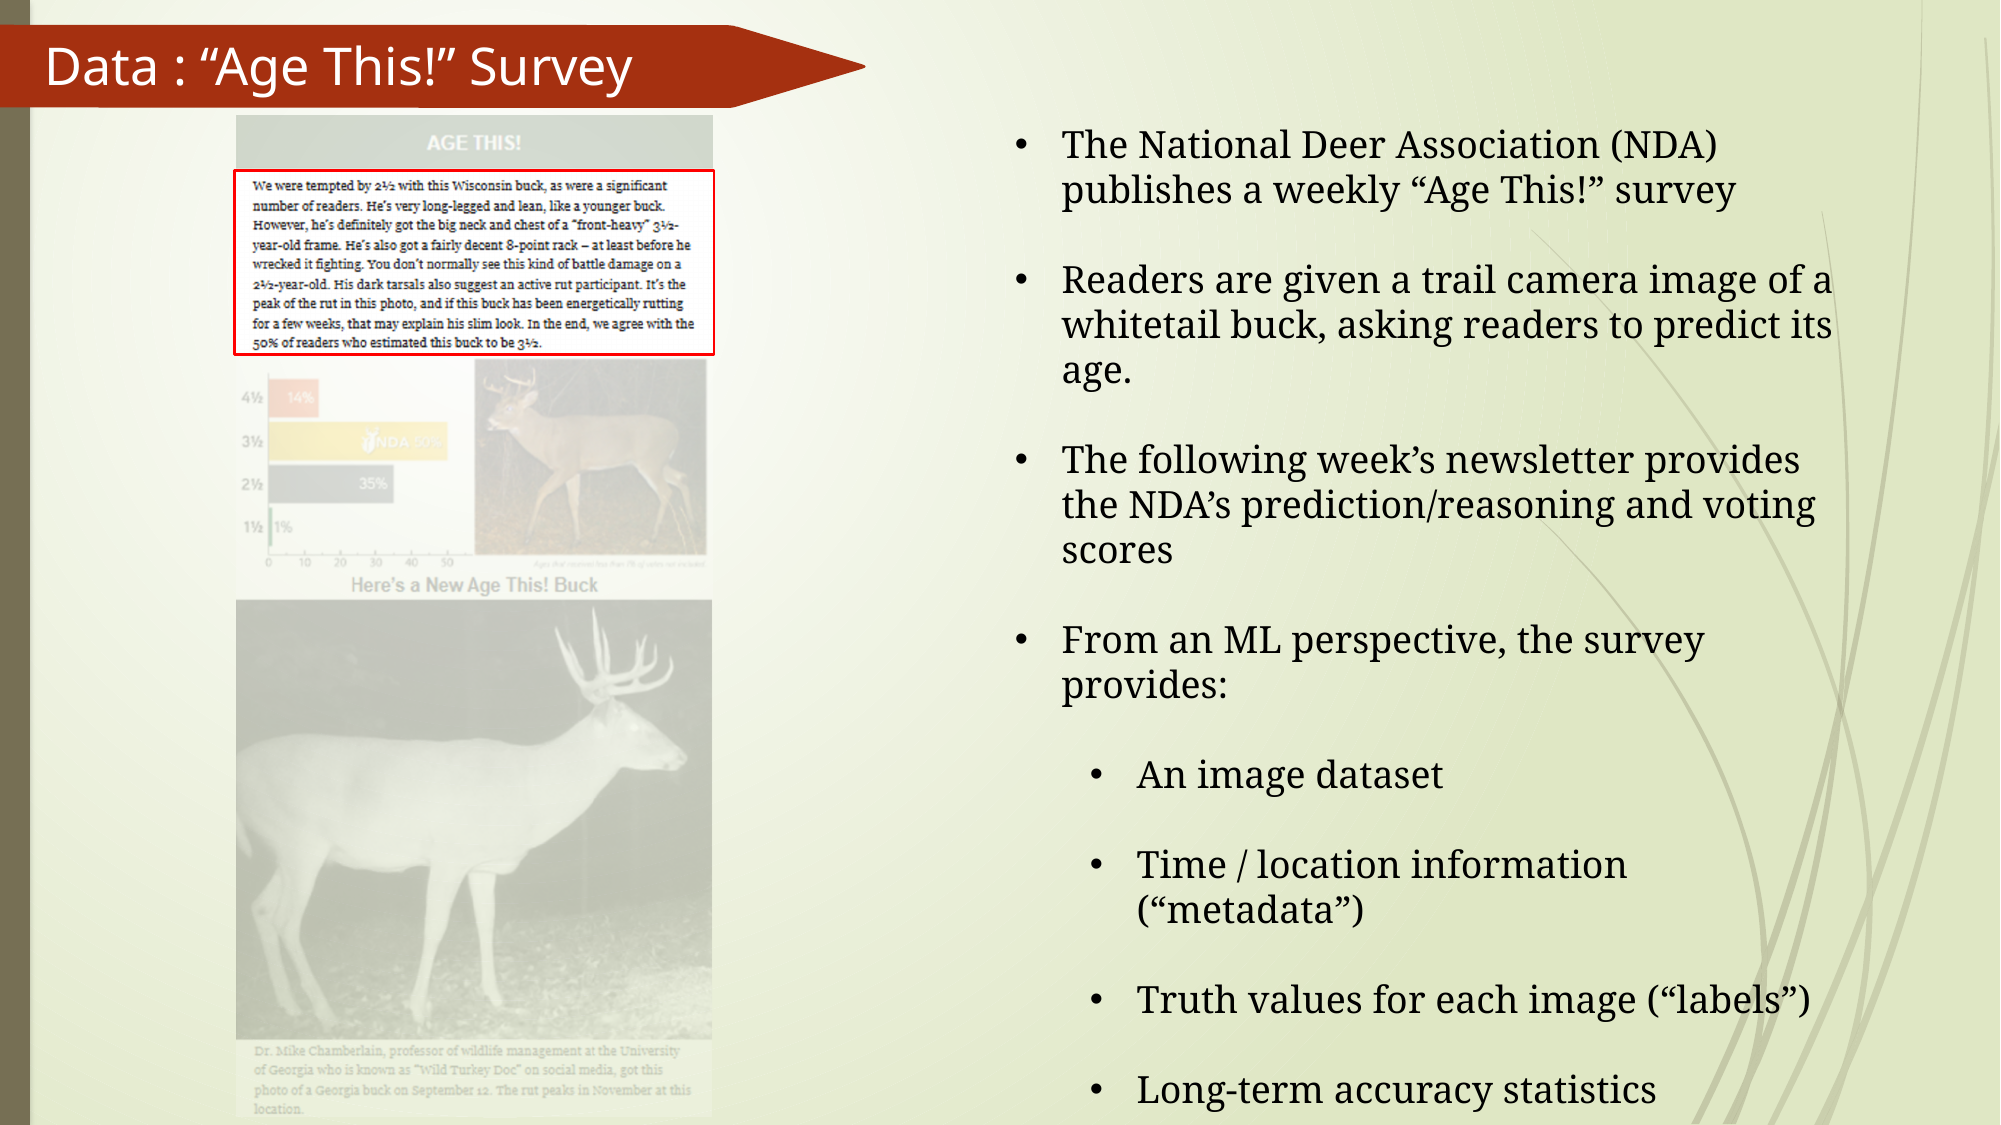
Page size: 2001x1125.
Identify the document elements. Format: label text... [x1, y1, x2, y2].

text_box Data : “Age This!” Survey [29, 26, 865, 104]
text_box [233, 112, 715, 169]
text_box [233, 361, 715, 1118]
picture [234, 169, 715, 355]
text_box The National Deer Association (NDA) publishes a weekly “Age This!” survey Readers are given a trail camera image of a whitetail buck, asking readers to predict its age. The following week’s newsletter provides the NDA’s prediction/reasoning and voting scores From an ML perspective, the survey provides: An image dataset Time / location information (“metadata”) Truth values for each image (“labels”) Long-term accuracy statistics Written decision reasoning (“corpus”) [999, 113, 1871, 1053]
